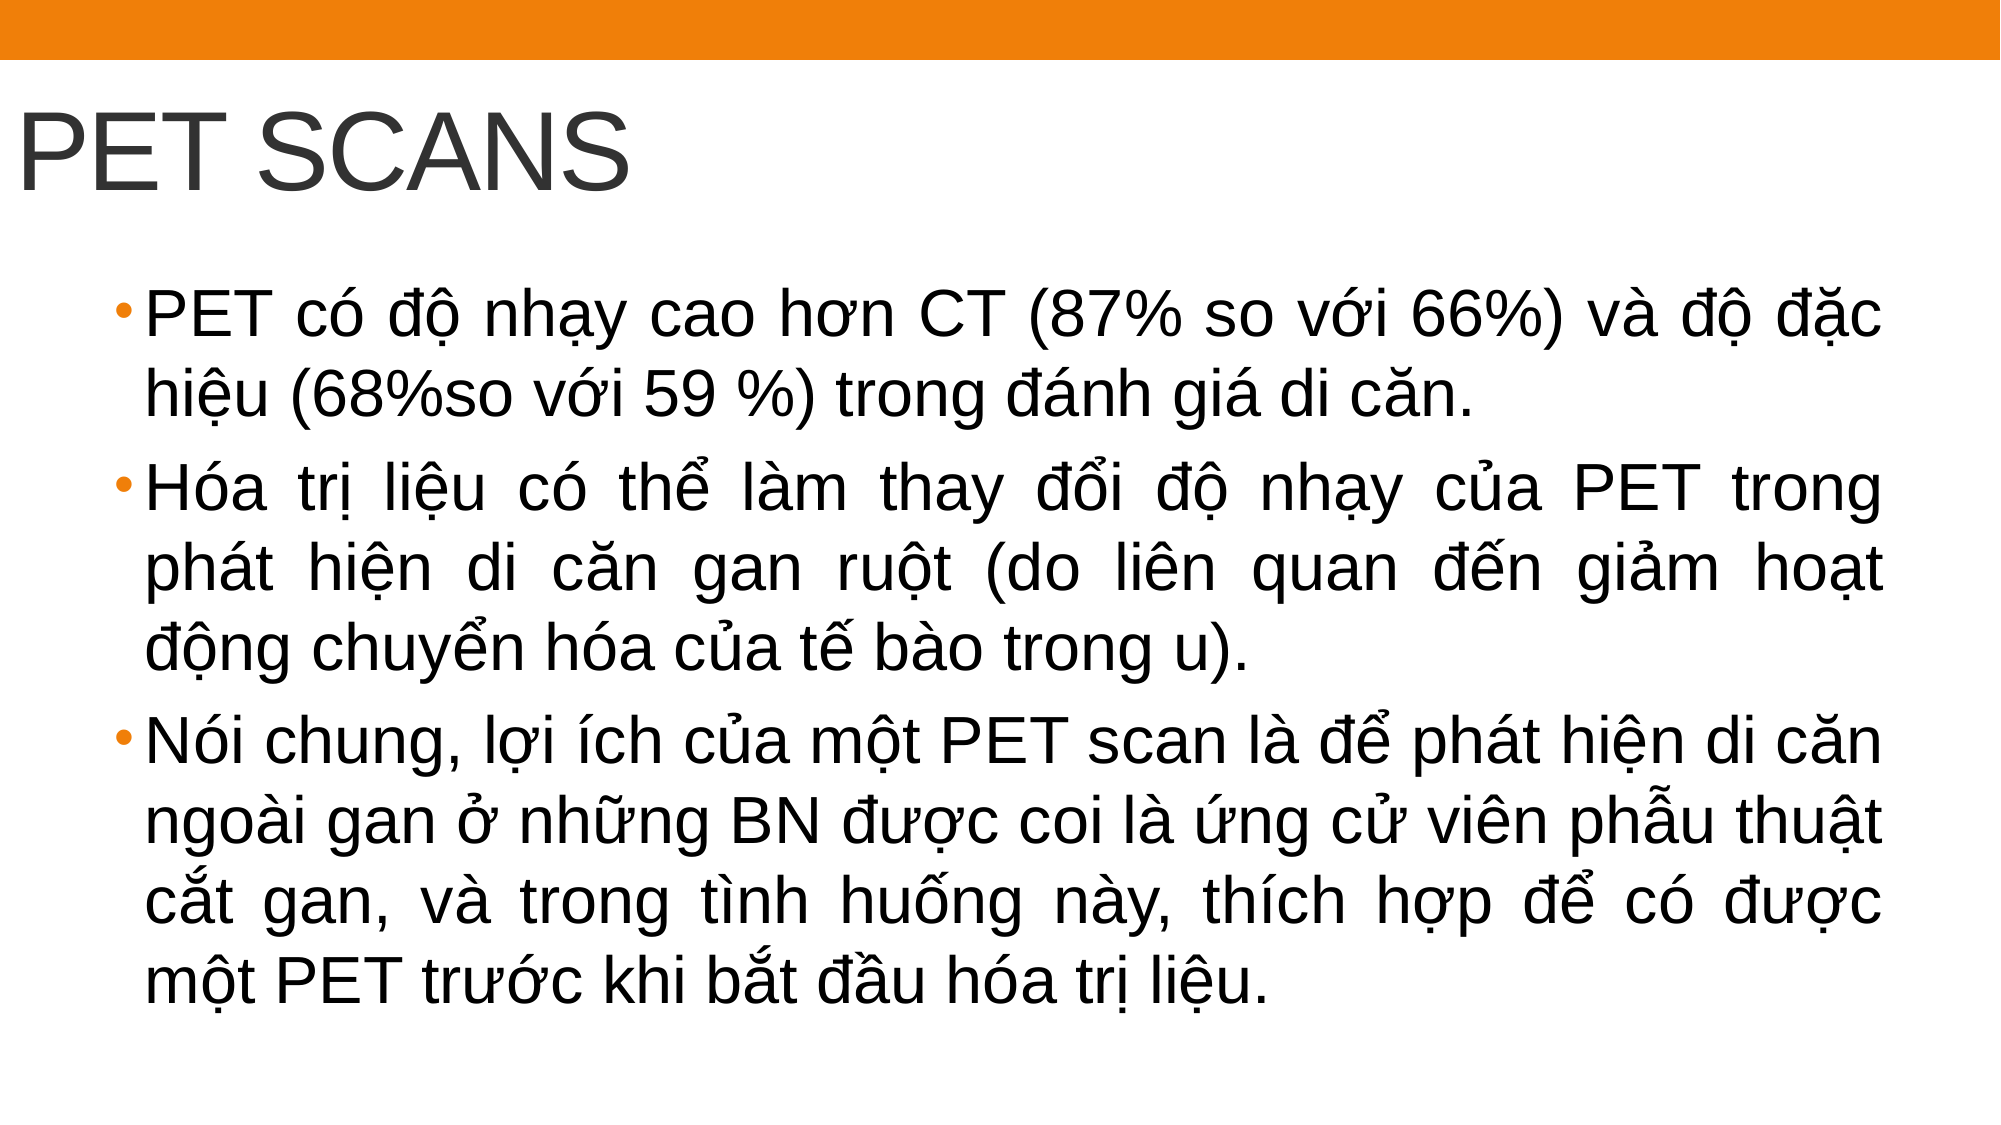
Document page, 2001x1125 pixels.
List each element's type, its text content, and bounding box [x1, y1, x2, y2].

list PET có độ nhạy cao hơn CT (87% so với 66%) và độ đặc hiệu (68%so với 59 %) trong đánh giá di căn. Hóa trị liệu có thể làm thay đổi độ nhạy của PET trong phát hiện di căn gan ruột (do liên quan đến giảm hoạt động chuyển hóa của tế bào trong u). Nói chung, lợi ích của một PET scan là để phát hiện di căn ngoài gan ở những BN được coi là ứng cử viên phẫu thuật cắt gan, và trong tình huống này, thích hợp để có được một PET trước khi bắt đầu hóa trị liệu. [99, 262, 1900, 1063]
title PET SCANS [0, 63, 1800, 227]
